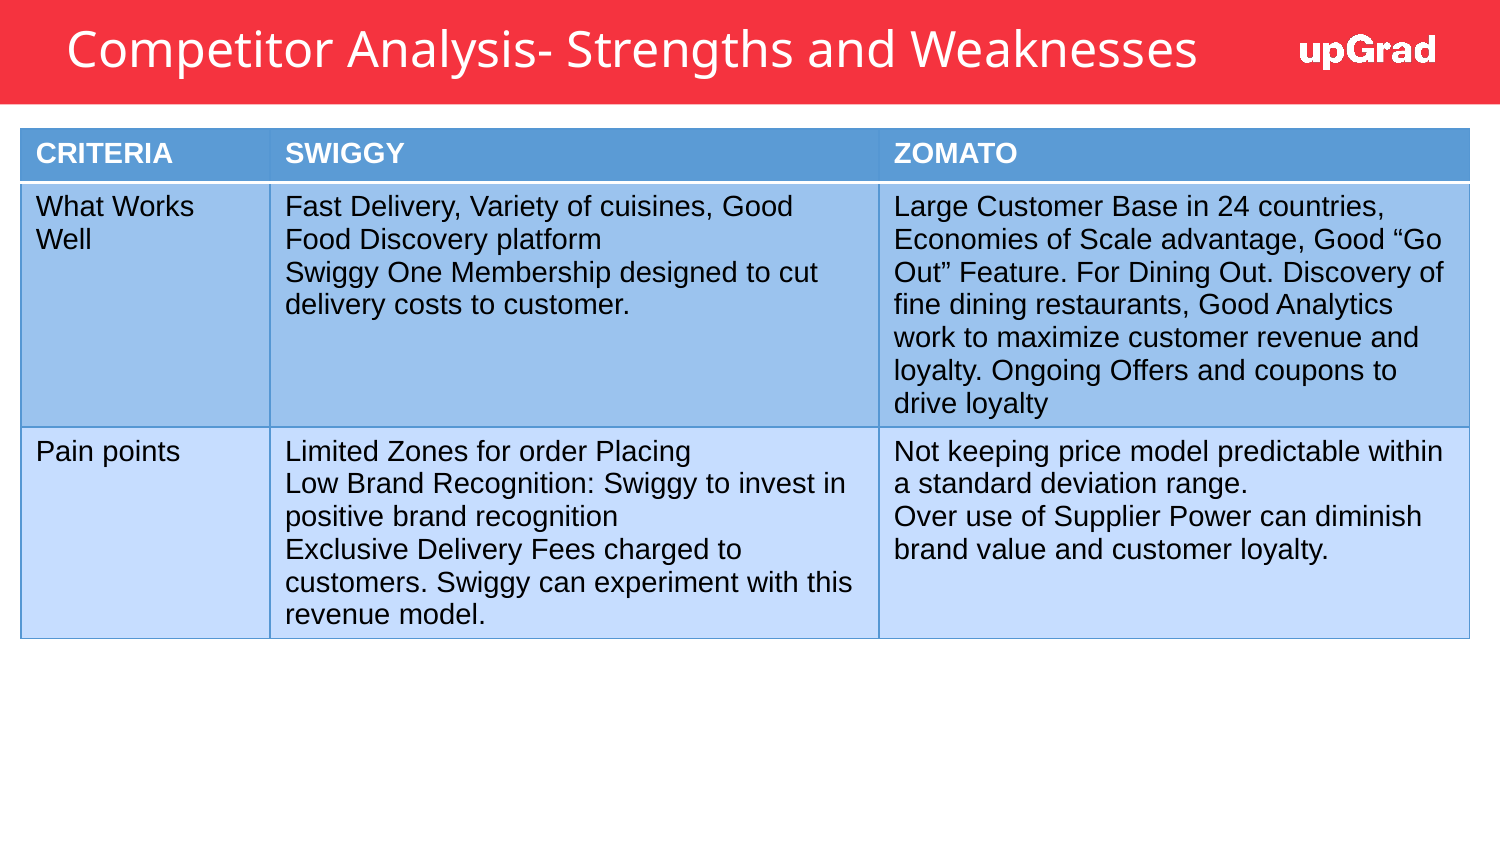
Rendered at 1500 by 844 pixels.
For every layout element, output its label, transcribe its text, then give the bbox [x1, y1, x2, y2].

table_cell What Works Well [22, 184, 269, 426]
table_header SWIGGY [271, 130, 878, 181]
picture [1300, 34, 1435, 70]
table_header CRITERIA [22, 130, 269, 181]
table_header ZOMATO [880, 130, 1469, 181]
title Competitor Analysis- Strengths and Weaknesses [51, 20, 1223, 83]
table_cell Large Customer Base in 24 countries, Economies of Scale advantage, Good “Go Out” Feature. For Dining Out. Discovery of fine dining restaurants, Good Analytics work to maximize customer revenue and loyalty. Ongoing Offers and coupons to drive loyalty [880, 184, 1469, 426]
table_cell Pain points [22, 428, 269, 638]
table_cell Limited Zones for order Placing Low Brand Recognition: Swiggy to invest in positive brand recognition Exclusive Delivery Fees charged to customers. Swiggy can experiment with this revenue model. [271, 428, 878, 638]
table_cell Not keeping price model predictable within a standard deviation range. Over use of Supplier Power can diminish brand value and customer loyalty. [880, 428, 1469, 638]
table_cell Fast Delivery, Variety of cuisines, Good Food Discovery platform Swiggy One Membership designed to cut delivery costs to customer. [271, 184, 878, 426]
